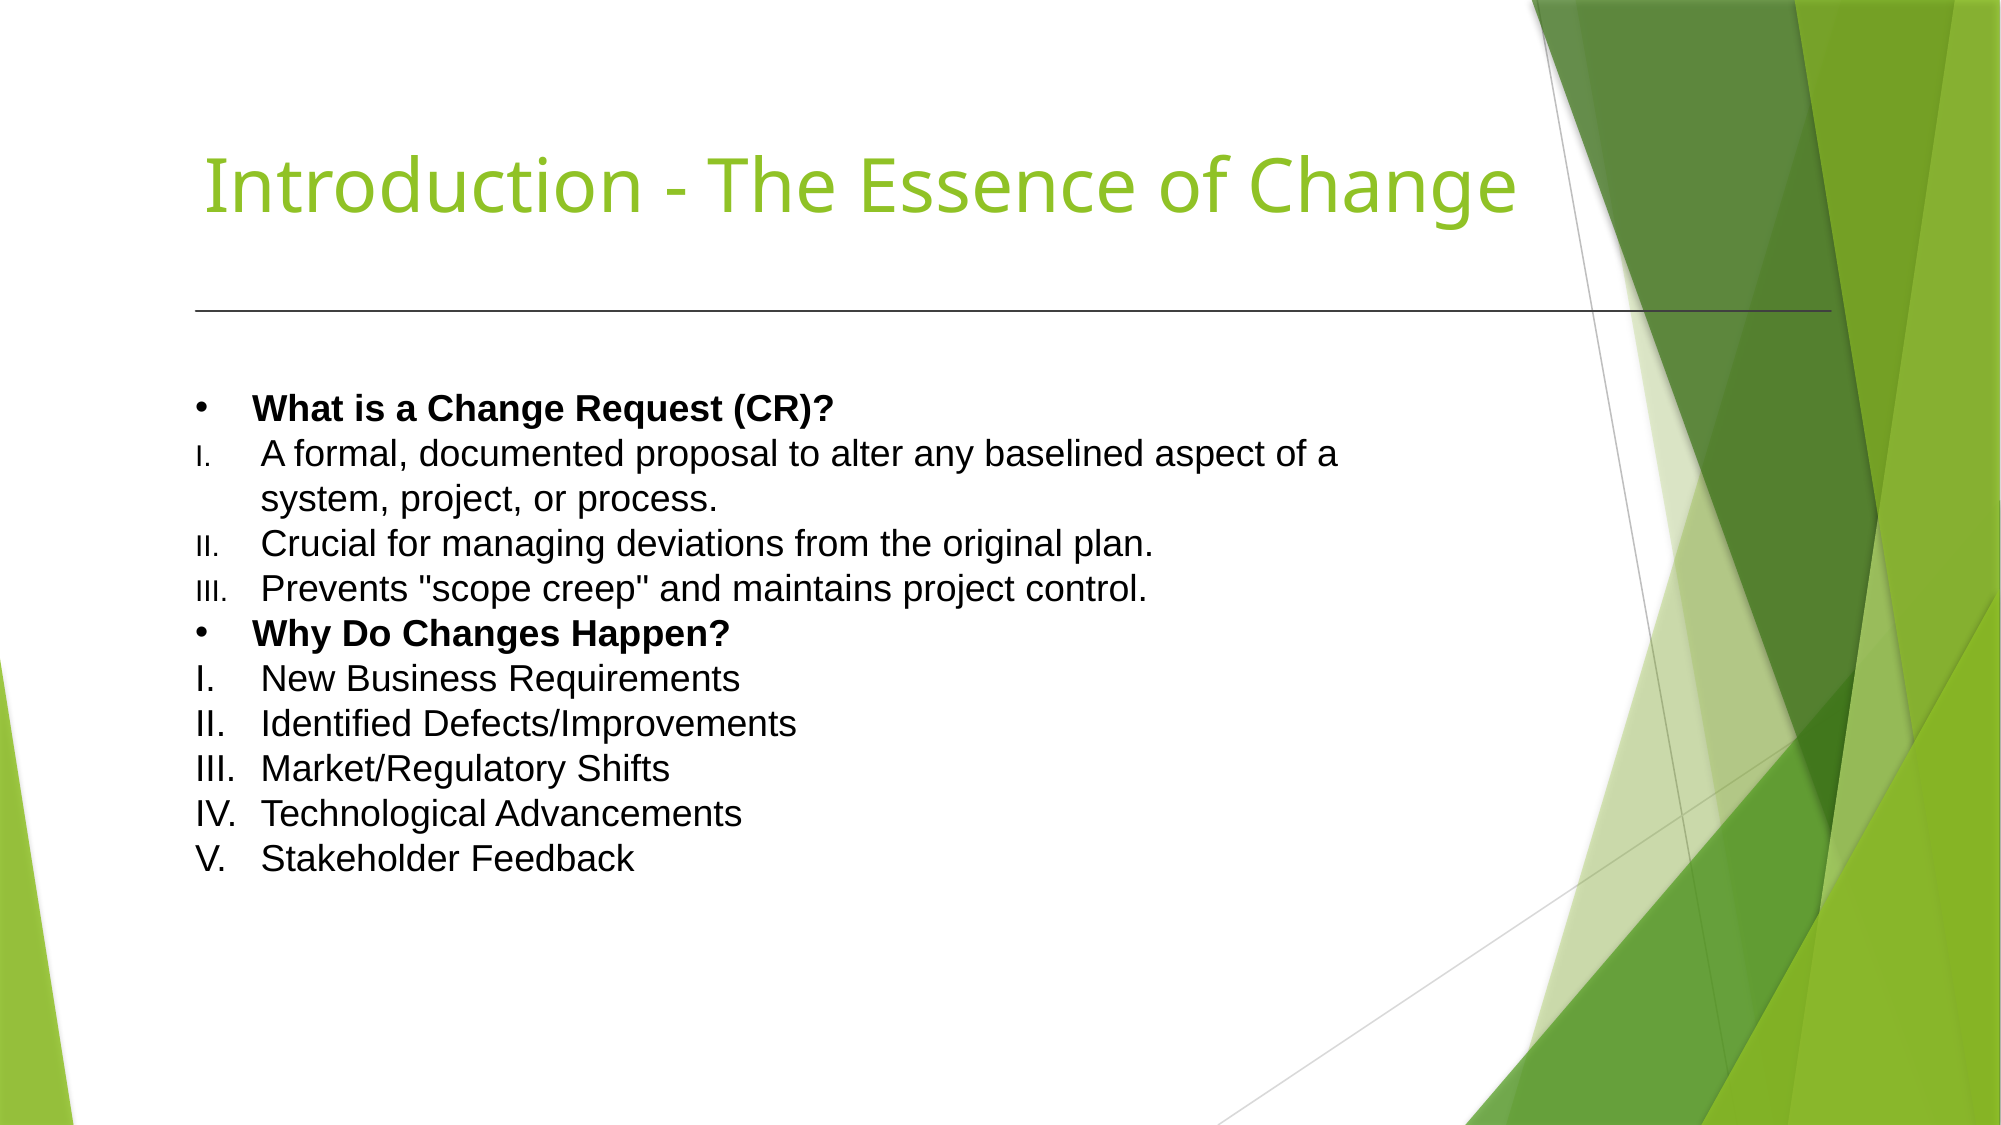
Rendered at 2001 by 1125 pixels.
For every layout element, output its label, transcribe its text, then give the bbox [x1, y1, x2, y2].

title Introduction - The Essence of Change [189, 130, 1840, 297]
list What is a Change Request (CR)? A formal, documented proposal to alter any baselined aspect of a system, project, or process. Crucial for managing deviations from the original plan. Prevents "scope creep" and maintains project control. Why Do Changes Happen? New Business Requirements Identified Defects/Improvements Market/Regulatory Shifts Technological Advancements Stakeholder Feedback [180, 327, 1448, 981]
